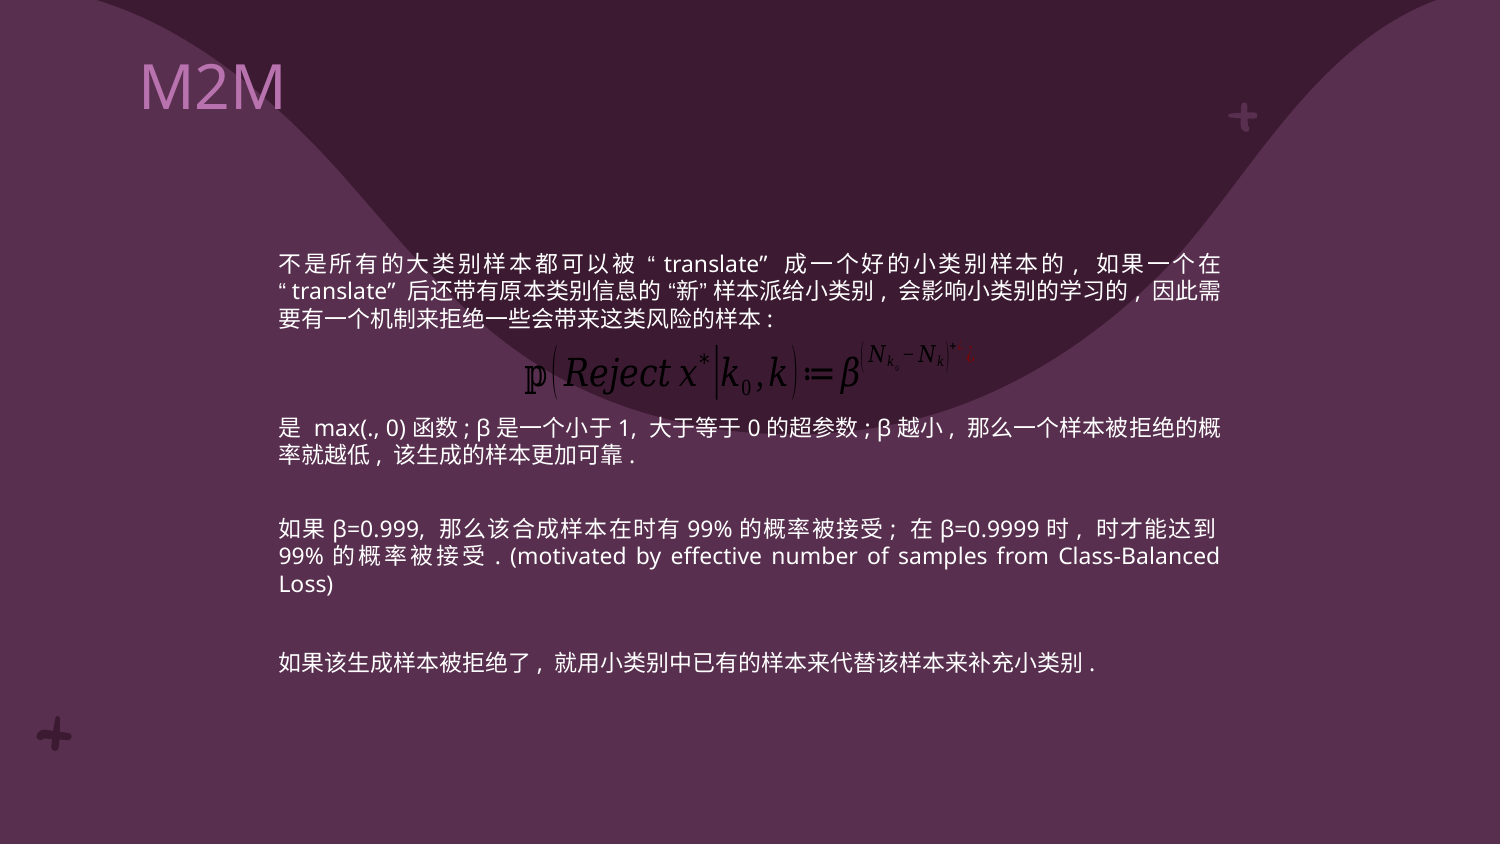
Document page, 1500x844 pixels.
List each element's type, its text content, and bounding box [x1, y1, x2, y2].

title M2M [123, 32, 974, 130]
text_box 不是所有的大类别样本都可以被 “translate” 成一个好的小类别样本的, 如果一个在 “translate” 后还带有原本类别信息的 “新” 样本派给小类别, 会影响小类别的学习的, 因此需要有一个机制来拒绝一些会带来这类风险的样本: [263, 241, 1237, 339]
text_box 如果该生成样本被拒绝了, 就用小类别中已有的样本来代替该样本来补充小类别. [263, 640, 1237, 684]
